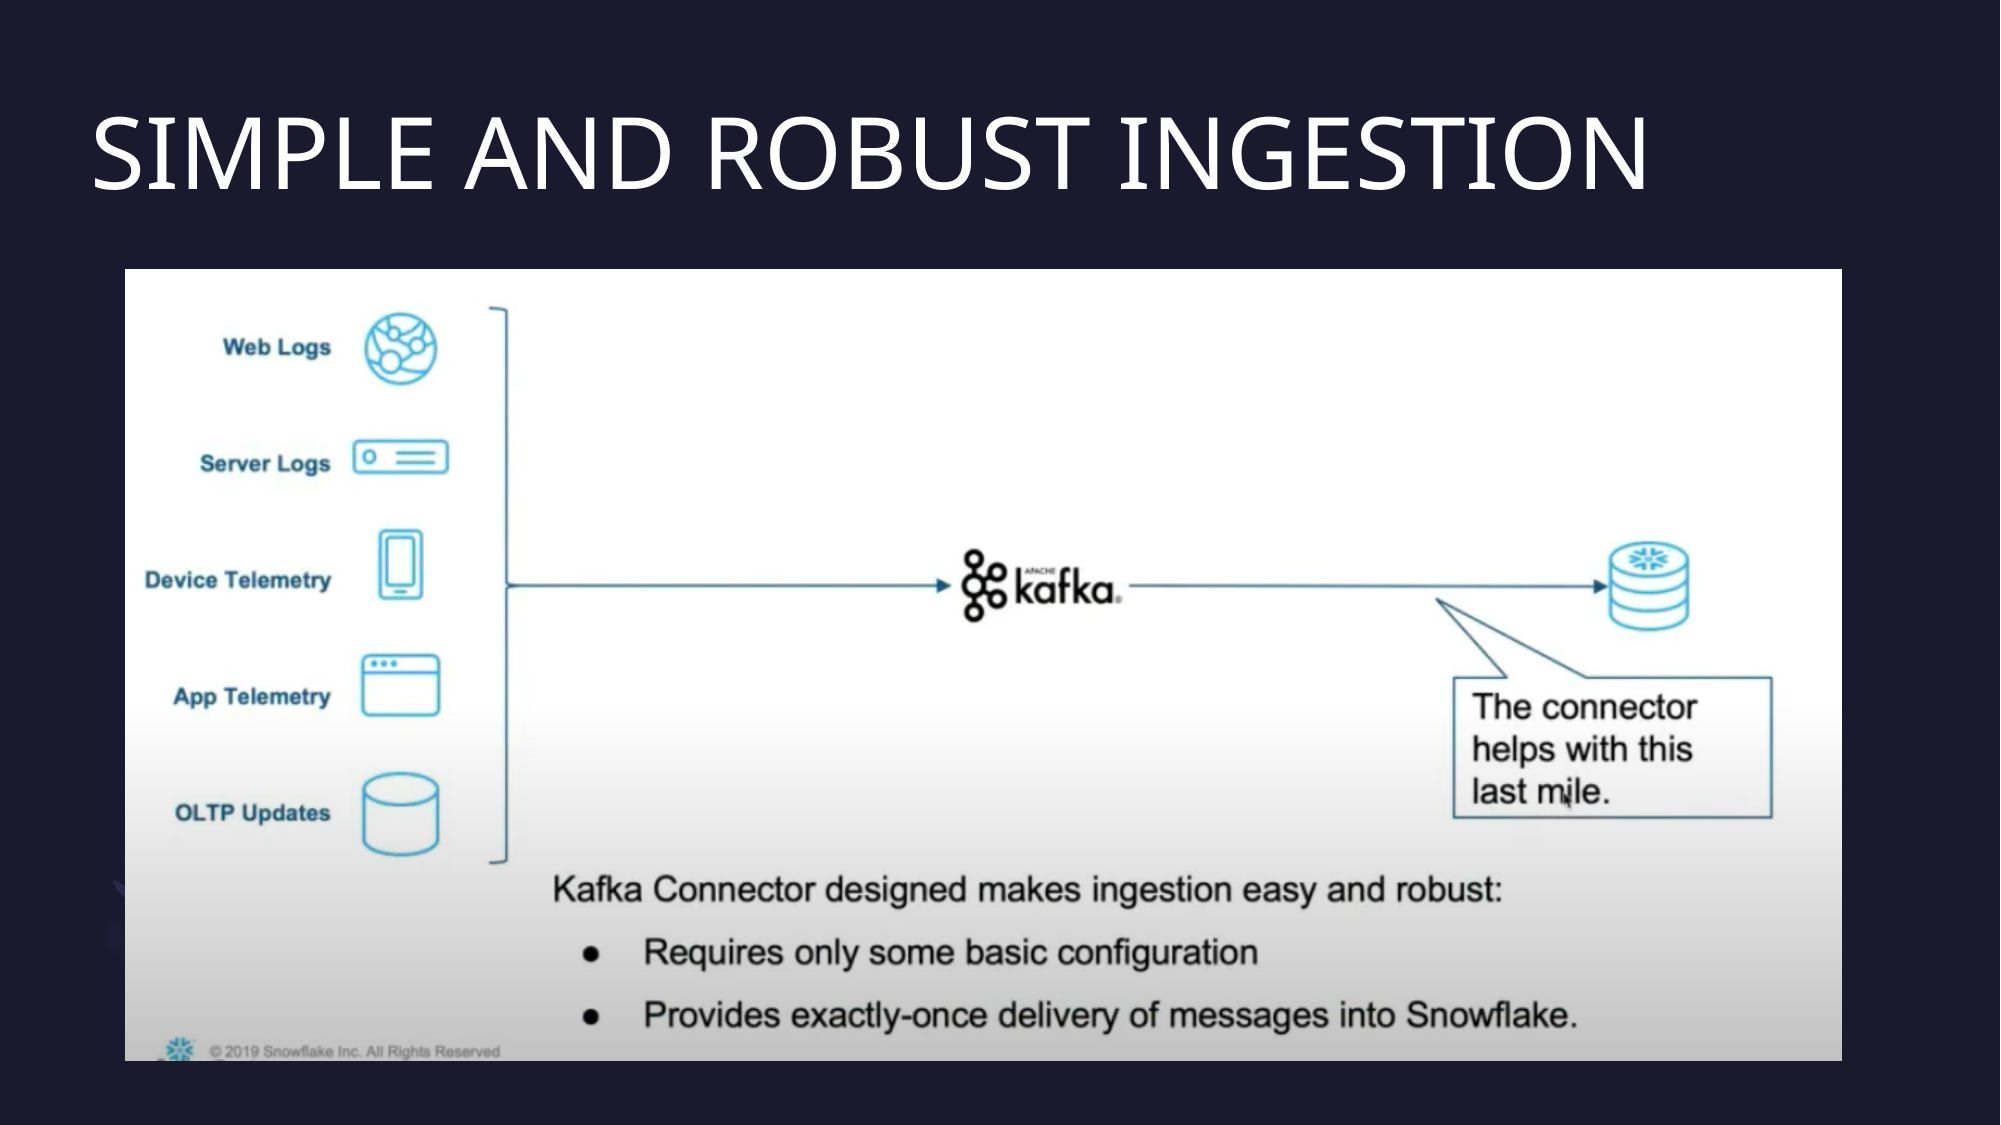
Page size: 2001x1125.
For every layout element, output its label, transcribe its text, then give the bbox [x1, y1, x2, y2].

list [125, 269, 1842, 1062]
title SIMPLE AND ROBUST INGESTION [90, 90, 1910, 309]
